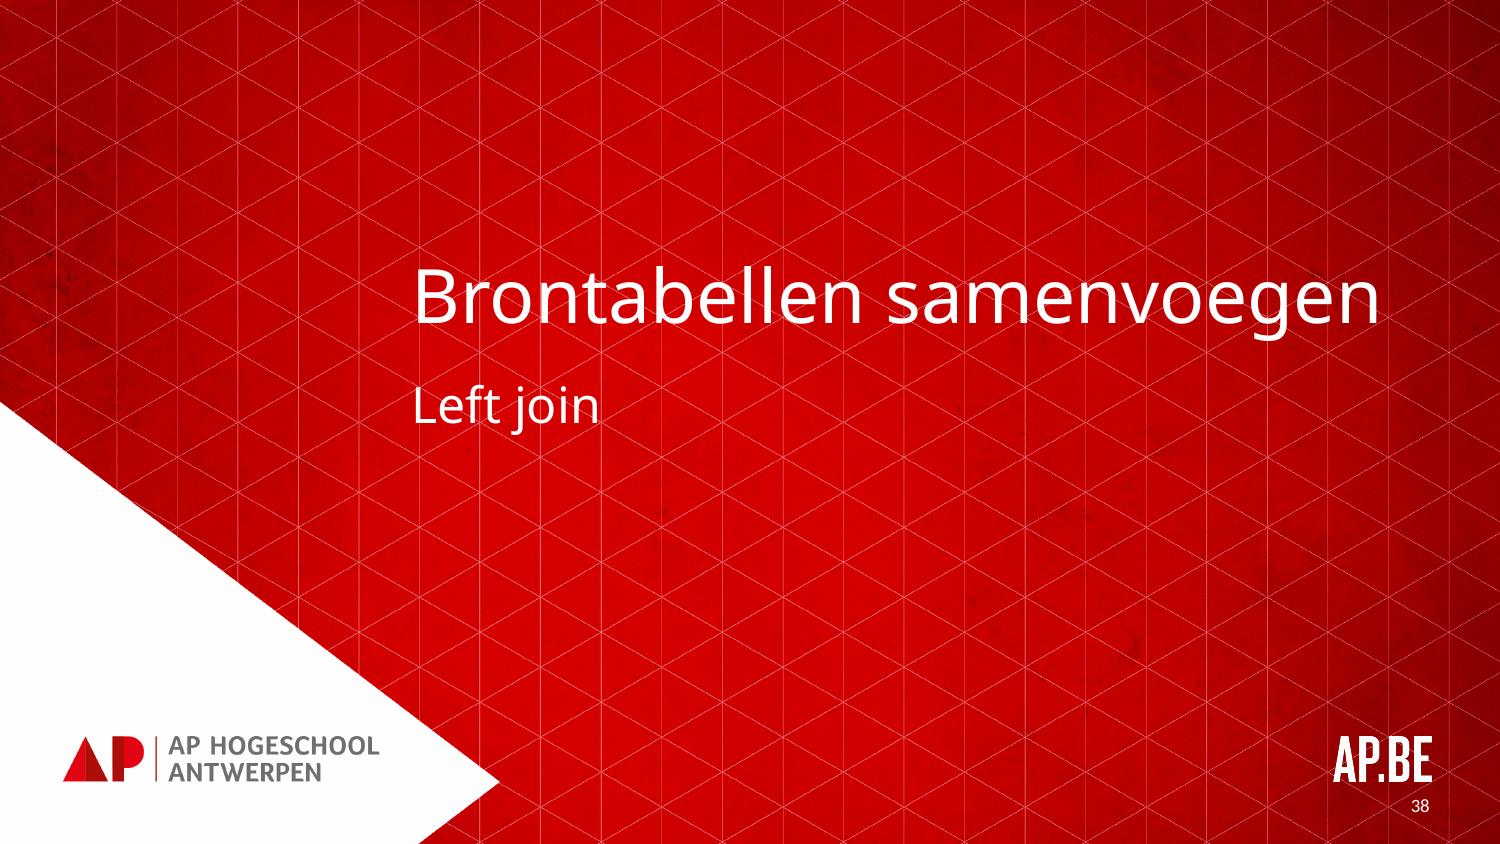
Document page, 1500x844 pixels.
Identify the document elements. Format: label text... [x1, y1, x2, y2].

list Left join [396, 373, 1312, 494]
slide_number 38 [1311, 782, 1445, 827]
title Brontabellen samenvoegen [396, 107, 1479, 348]
picture [0, 0, 1500, 844]
